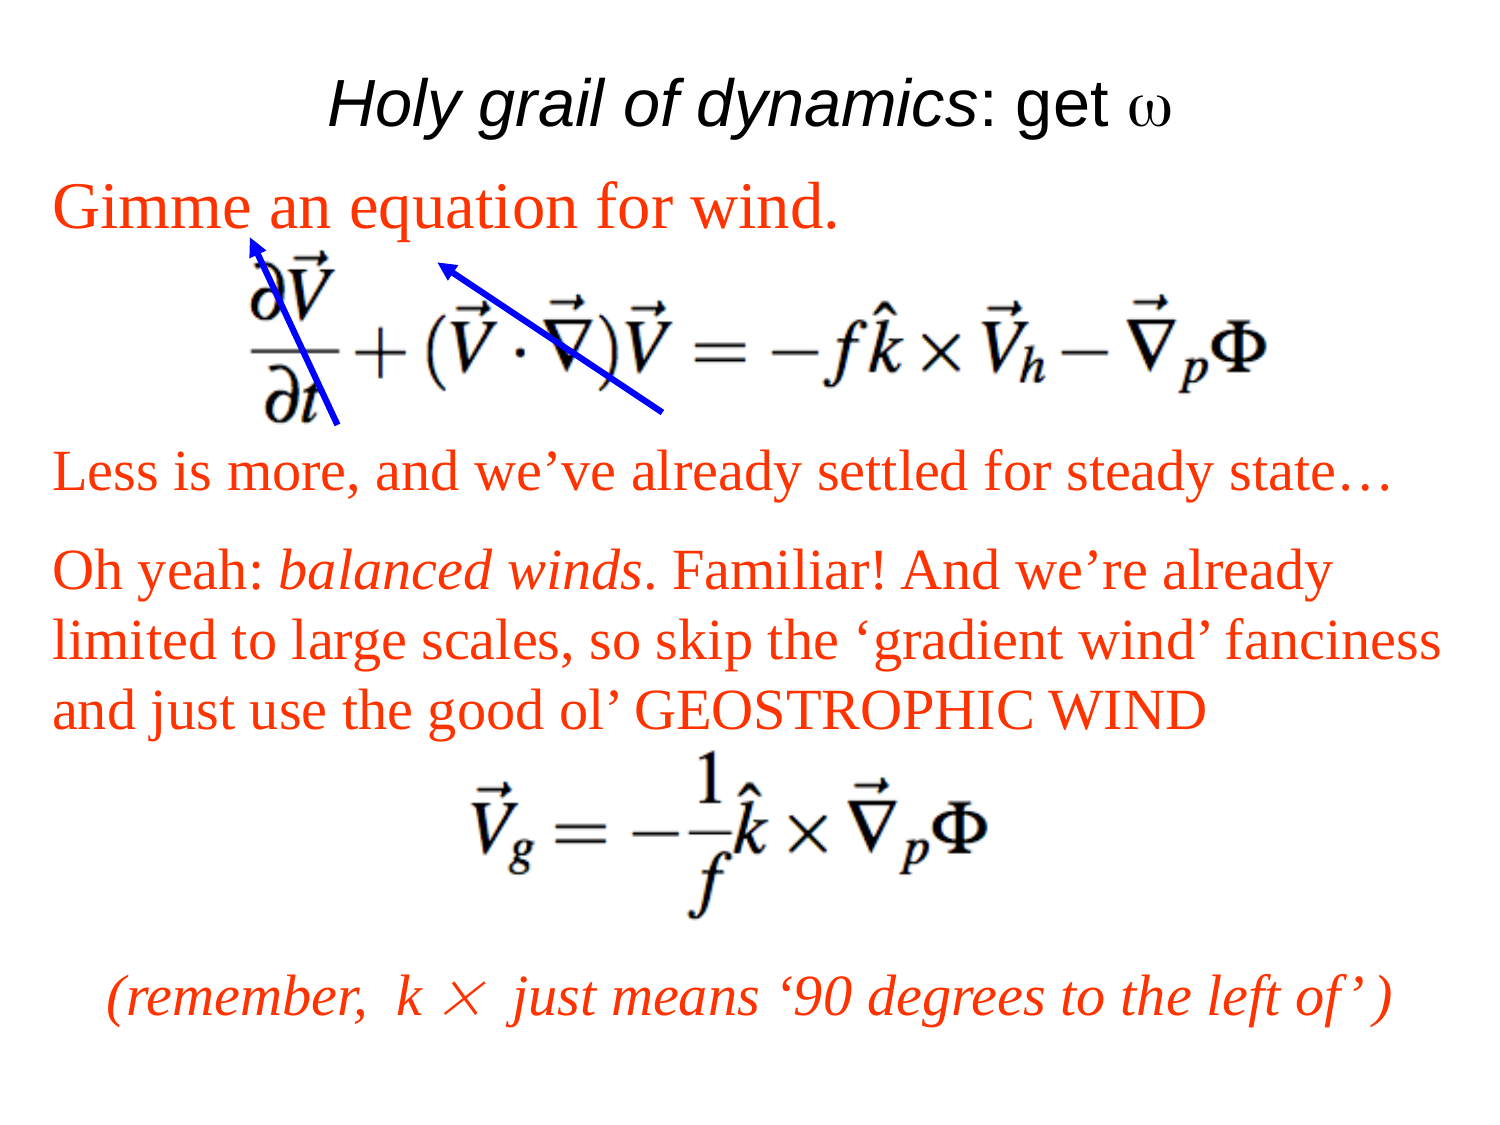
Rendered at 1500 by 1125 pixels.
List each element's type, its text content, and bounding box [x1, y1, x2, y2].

text_box (remember, k  just means ‘90 degrees to the left of’ ) [37, 950, 1463, 1035]
picture [226, 249, 1274, 428]
title Holy grail of dynamics: get  [112, 50, 1388, 150]
text_box Less is more, and we’ve already settled for steady state… Oh yeah: balanced winds. Familiar! And we’re already limited to large scales, so skip the ‘gradient wind’ fanciness and just use the good ol’ GEOSTROPHIC WIND [37, 424, 1463, 749]
text_box Gimme an equation for wind. [37, 154, 1463, 250]
text_box [249, 237, 261, 248]
picture [449, 749, 994, 924]
